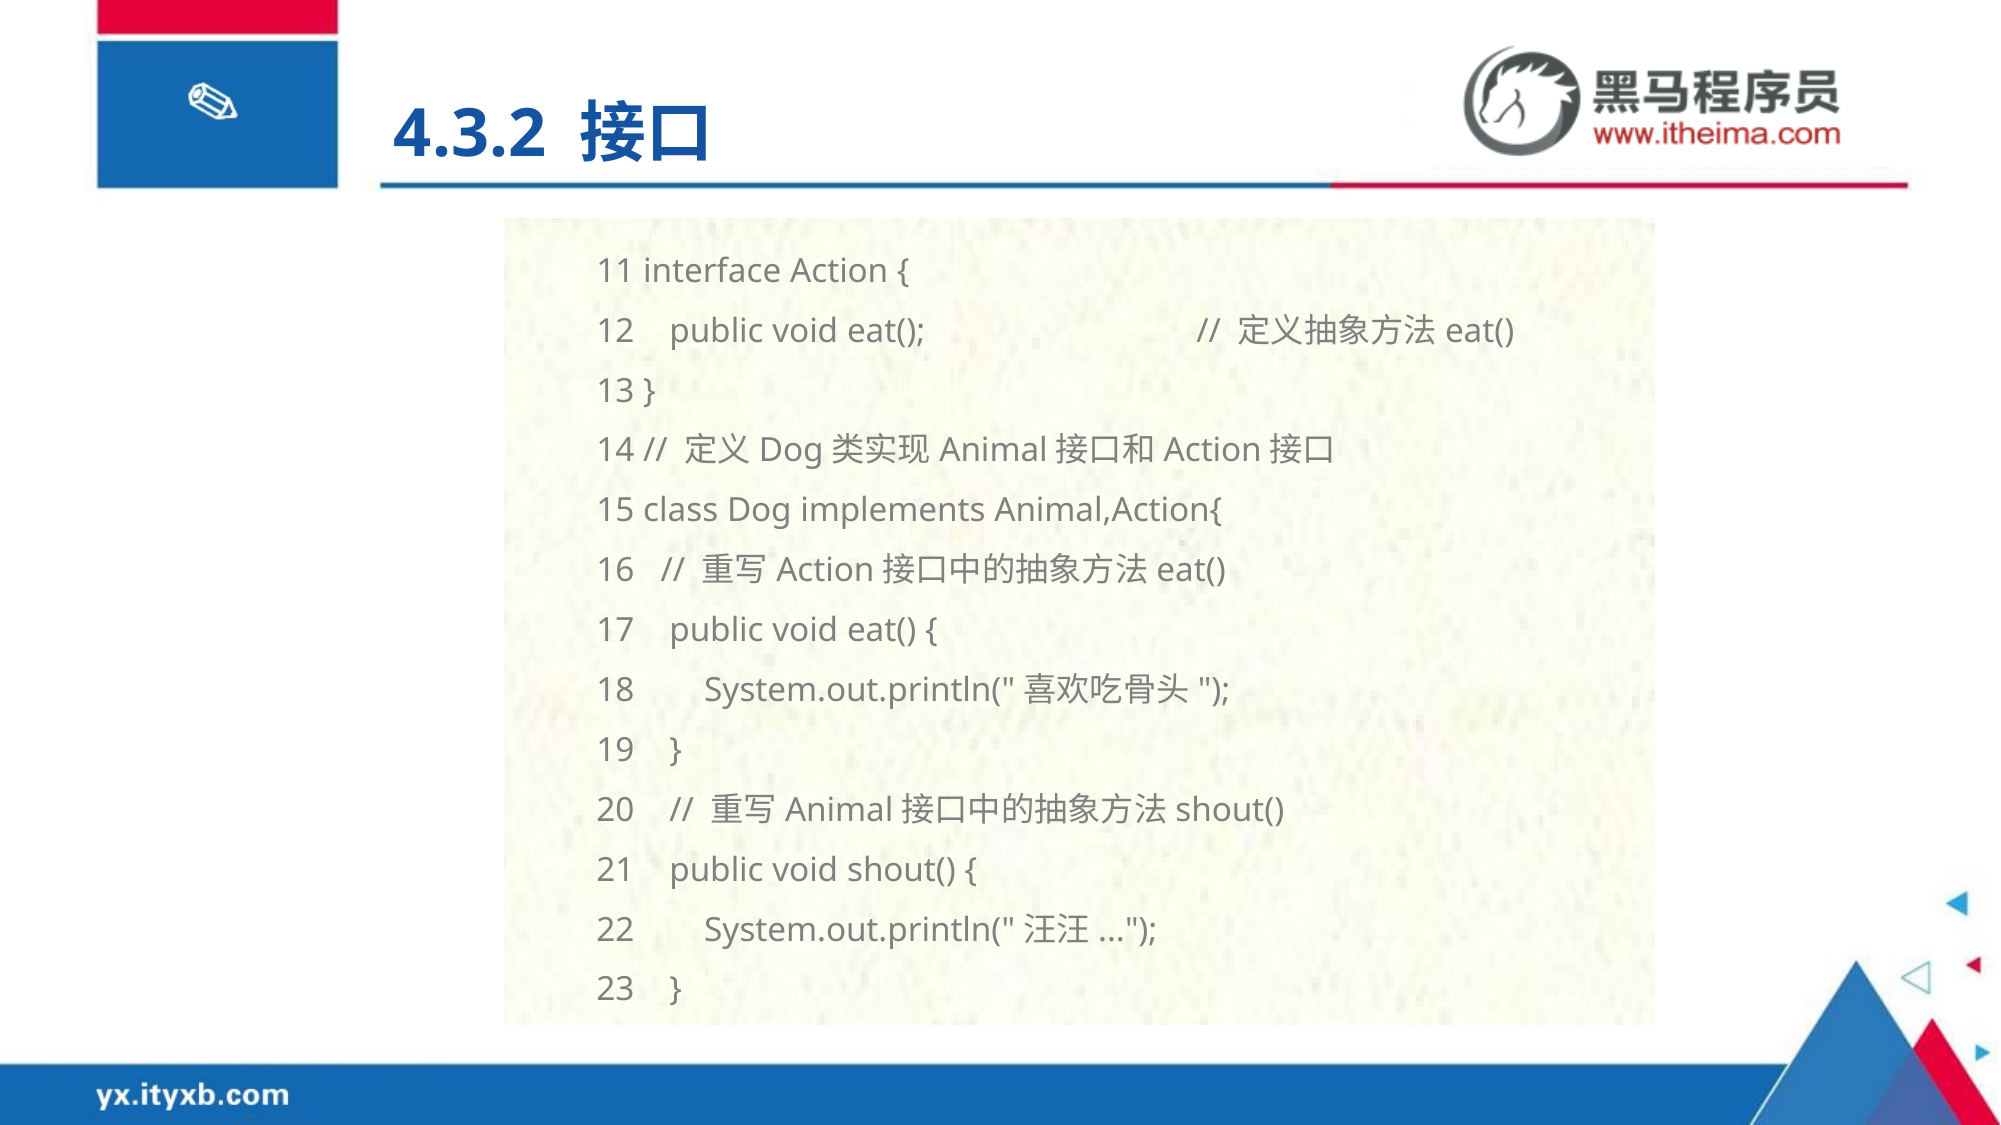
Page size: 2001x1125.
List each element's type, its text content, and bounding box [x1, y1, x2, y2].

text_box 4.3.2 接口 [379, 82, 1217, 177]
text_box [504, 218, 1655, 1025]
picture [0, 0, 2001, 1125]
